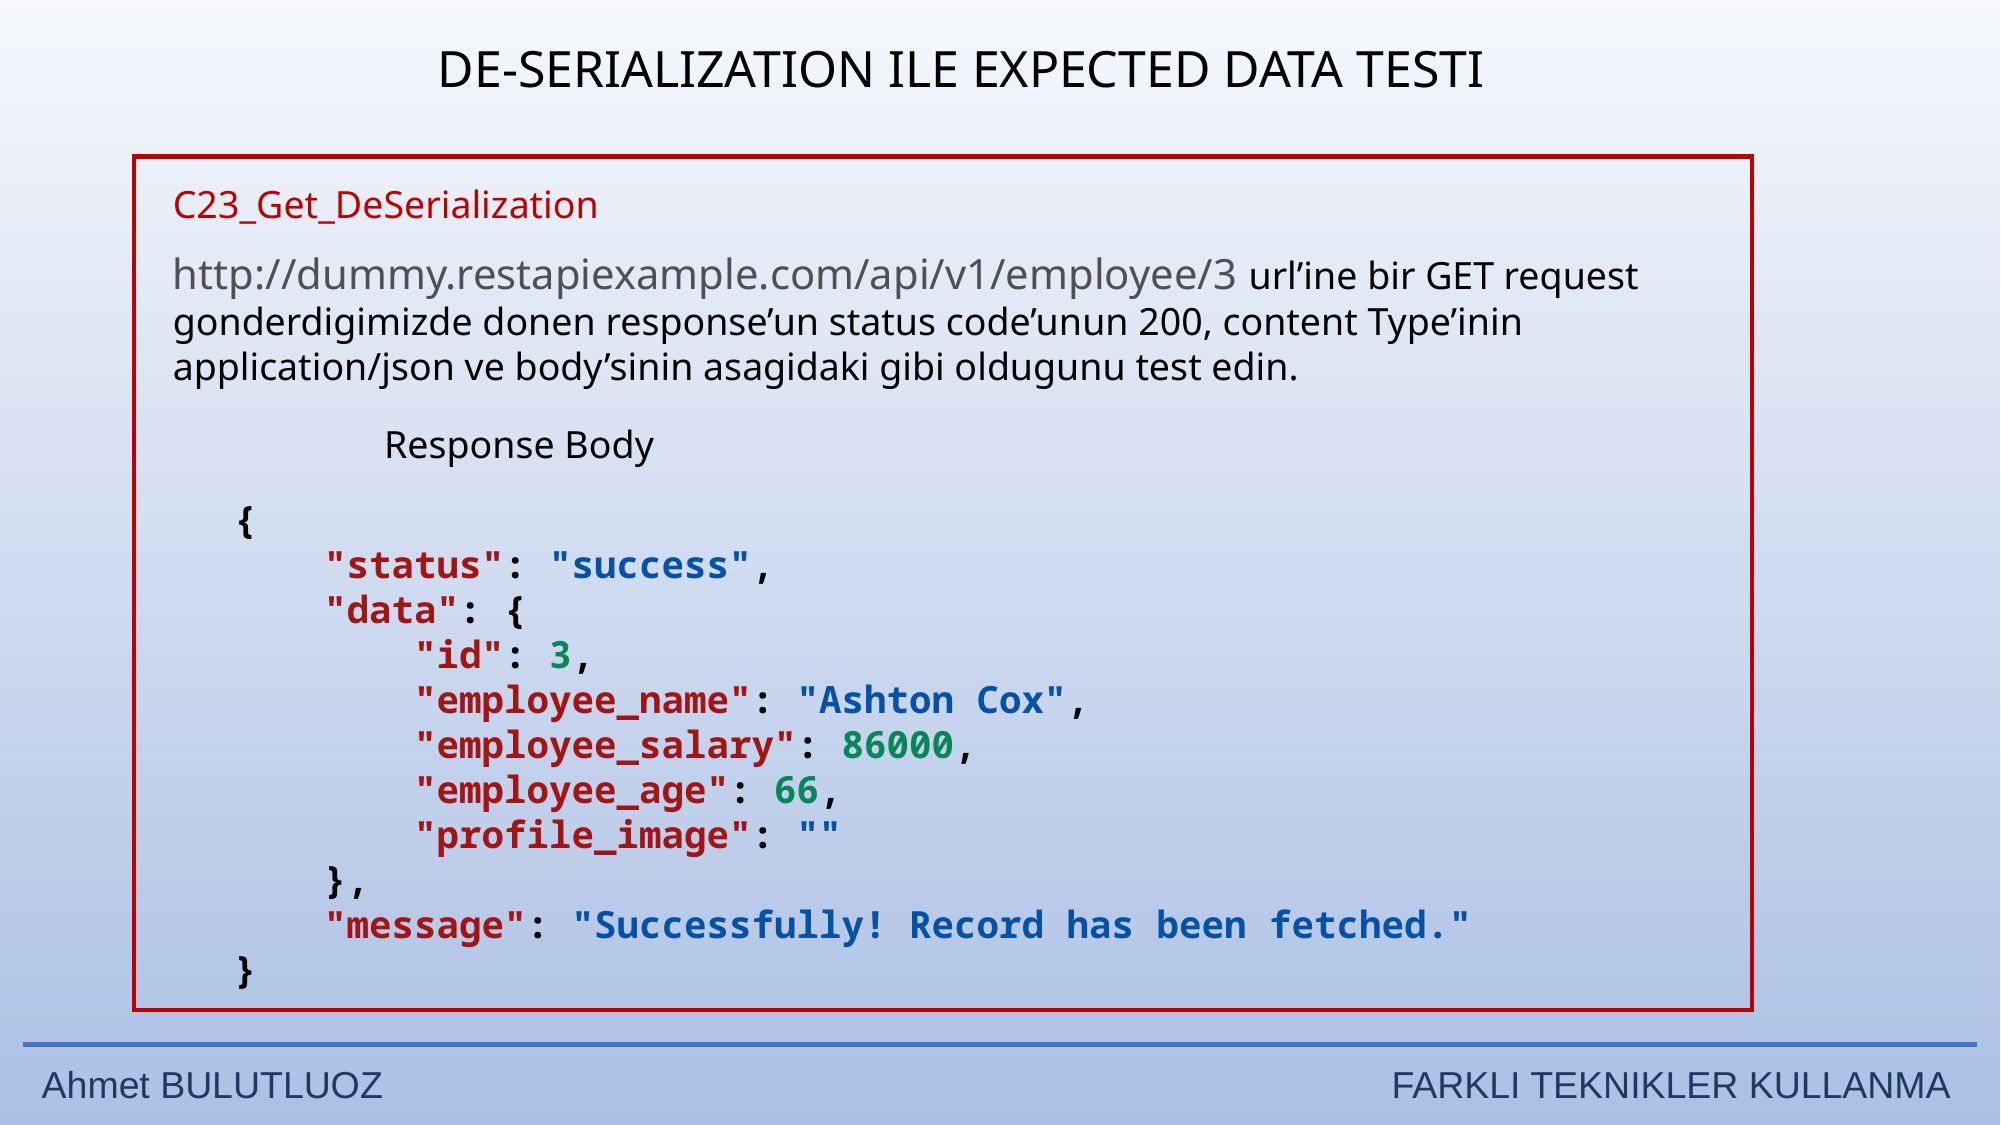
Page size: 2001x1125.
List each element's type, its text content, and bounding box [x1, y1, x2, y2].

text_box Response Body { "status": "success", "data": { "id": 3, "employee_name": "Ashton Cox", "employee_salary": 86000, "employee_age": 66, "profile_image": "" }, "message": "Successfully! Record has been fetched." } [219, 413, 1571, 999]
text_box DE-SERIALIZATION ILE EXPECTED DATA TESTI [416, 29, 1507, 105]
text_box [133, 156, 1752, 1011]
text_box Ahmet BULUTLUOZ FARKLI TEKNIKLER KULLANMA [26, 1053, 1981, 1114]
